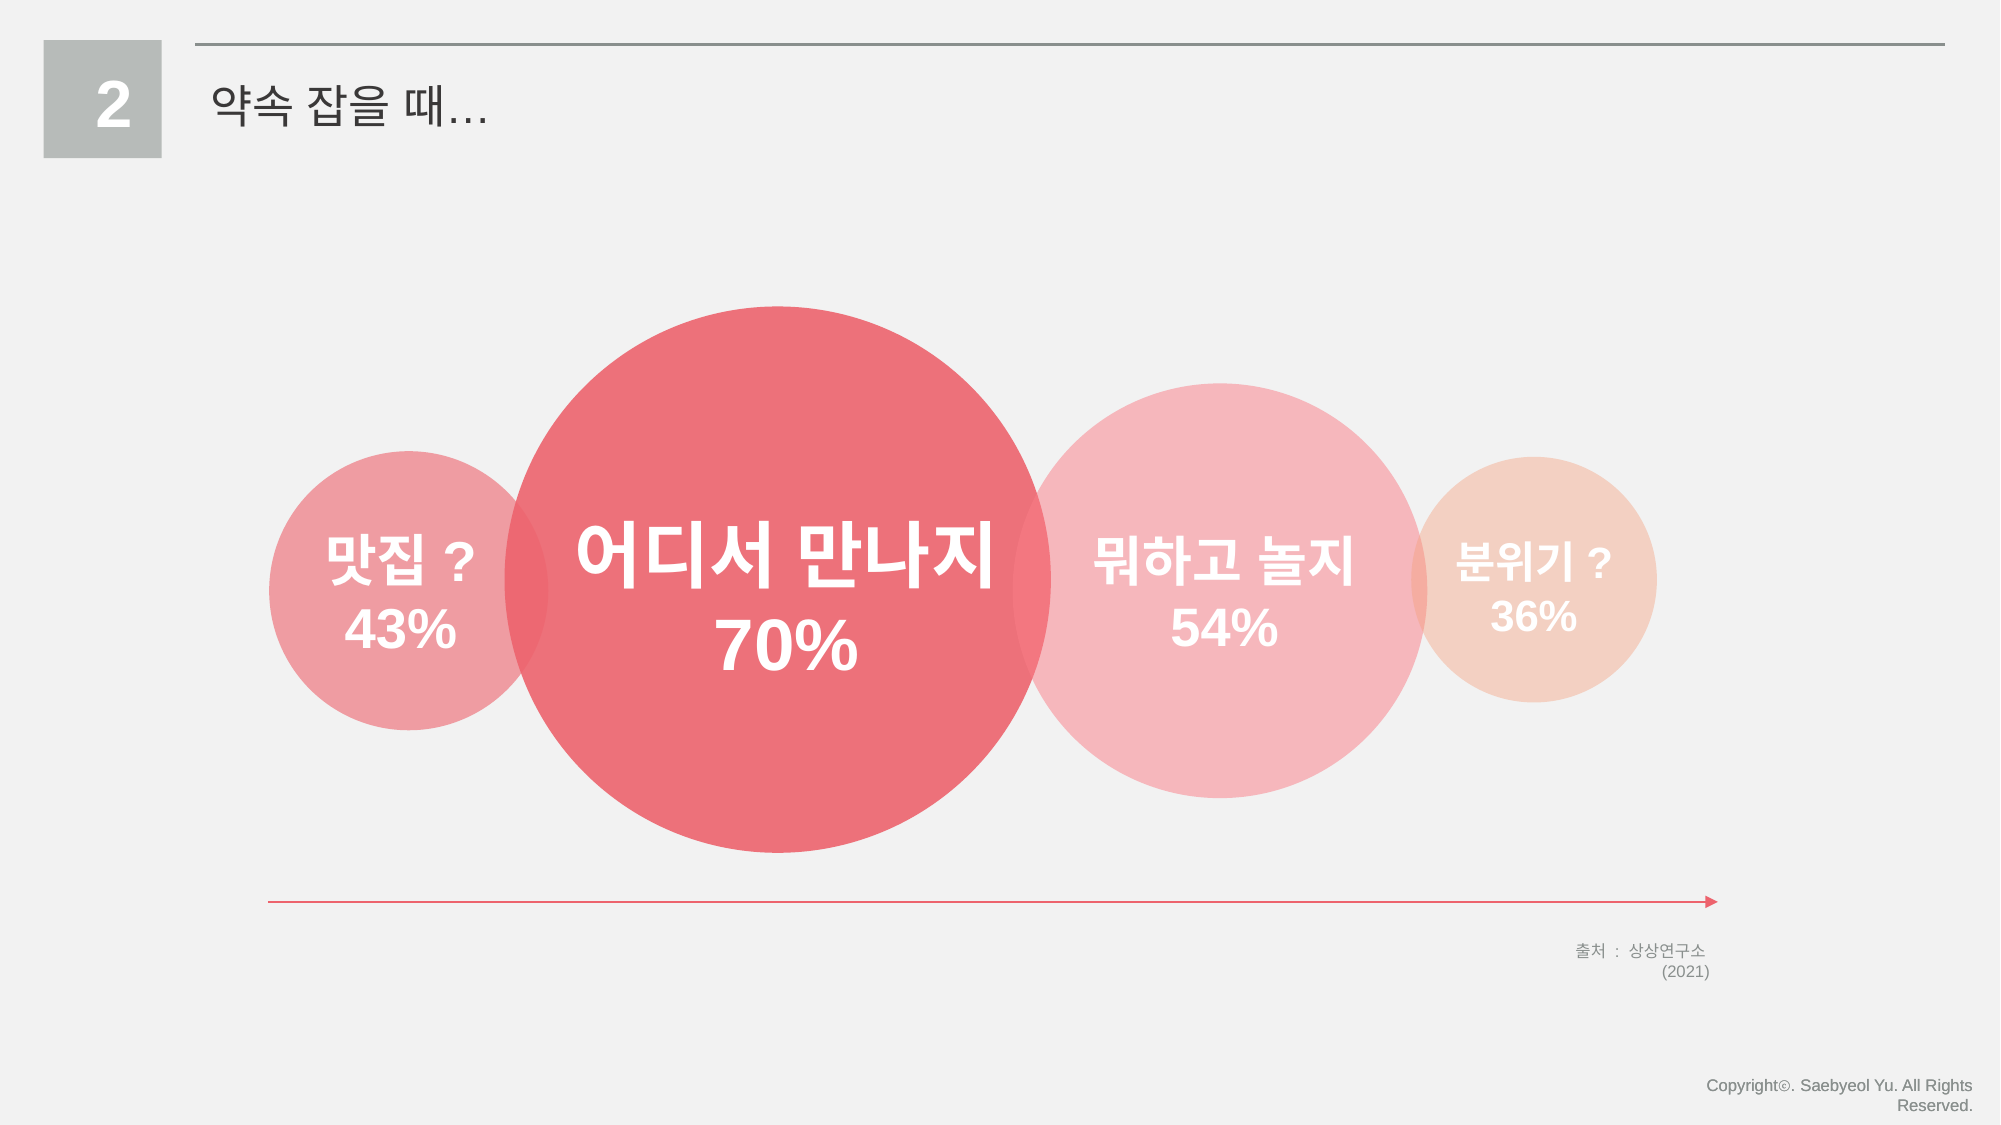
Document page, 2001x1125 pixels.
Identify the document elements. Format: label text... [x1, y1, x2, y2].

text_box 분위기? 36% [1411, 527, 1657, 648]
text_box 2 [80, 52, 123, 148]
text_box [1432, 648, 1637, 703]
text_box [43, 40, 162, 159]
text_box 뭐하고 놀지 54% [1050, 520, 1399, 666]
text_box [519, 668, 524, 681]
text_box [292, 668, 521, 731]
text_box [290, 451, 516, 517]
text_box [1423, 456, 1646, 527]
text_box 약속 잡을 때… [194, 70, 1051, 141]
text_box 어디서 만나지 70% [524, 502, 1050, 693]
text_box Copyrightⓒ. Saebyeol Yu. All Rights Reserved. [1620, 1067, 1989, 1122]
text_box [511, 306, 1037, 517]
text_box [529, 693, 1027, 853]
text_box 출처 : 상상연구소(2021) [1516, 933, 1725, 988]
text_box 맛집? 43% [269, 517, 533, 668]
text_box [1032, 383, 1420, 799]
